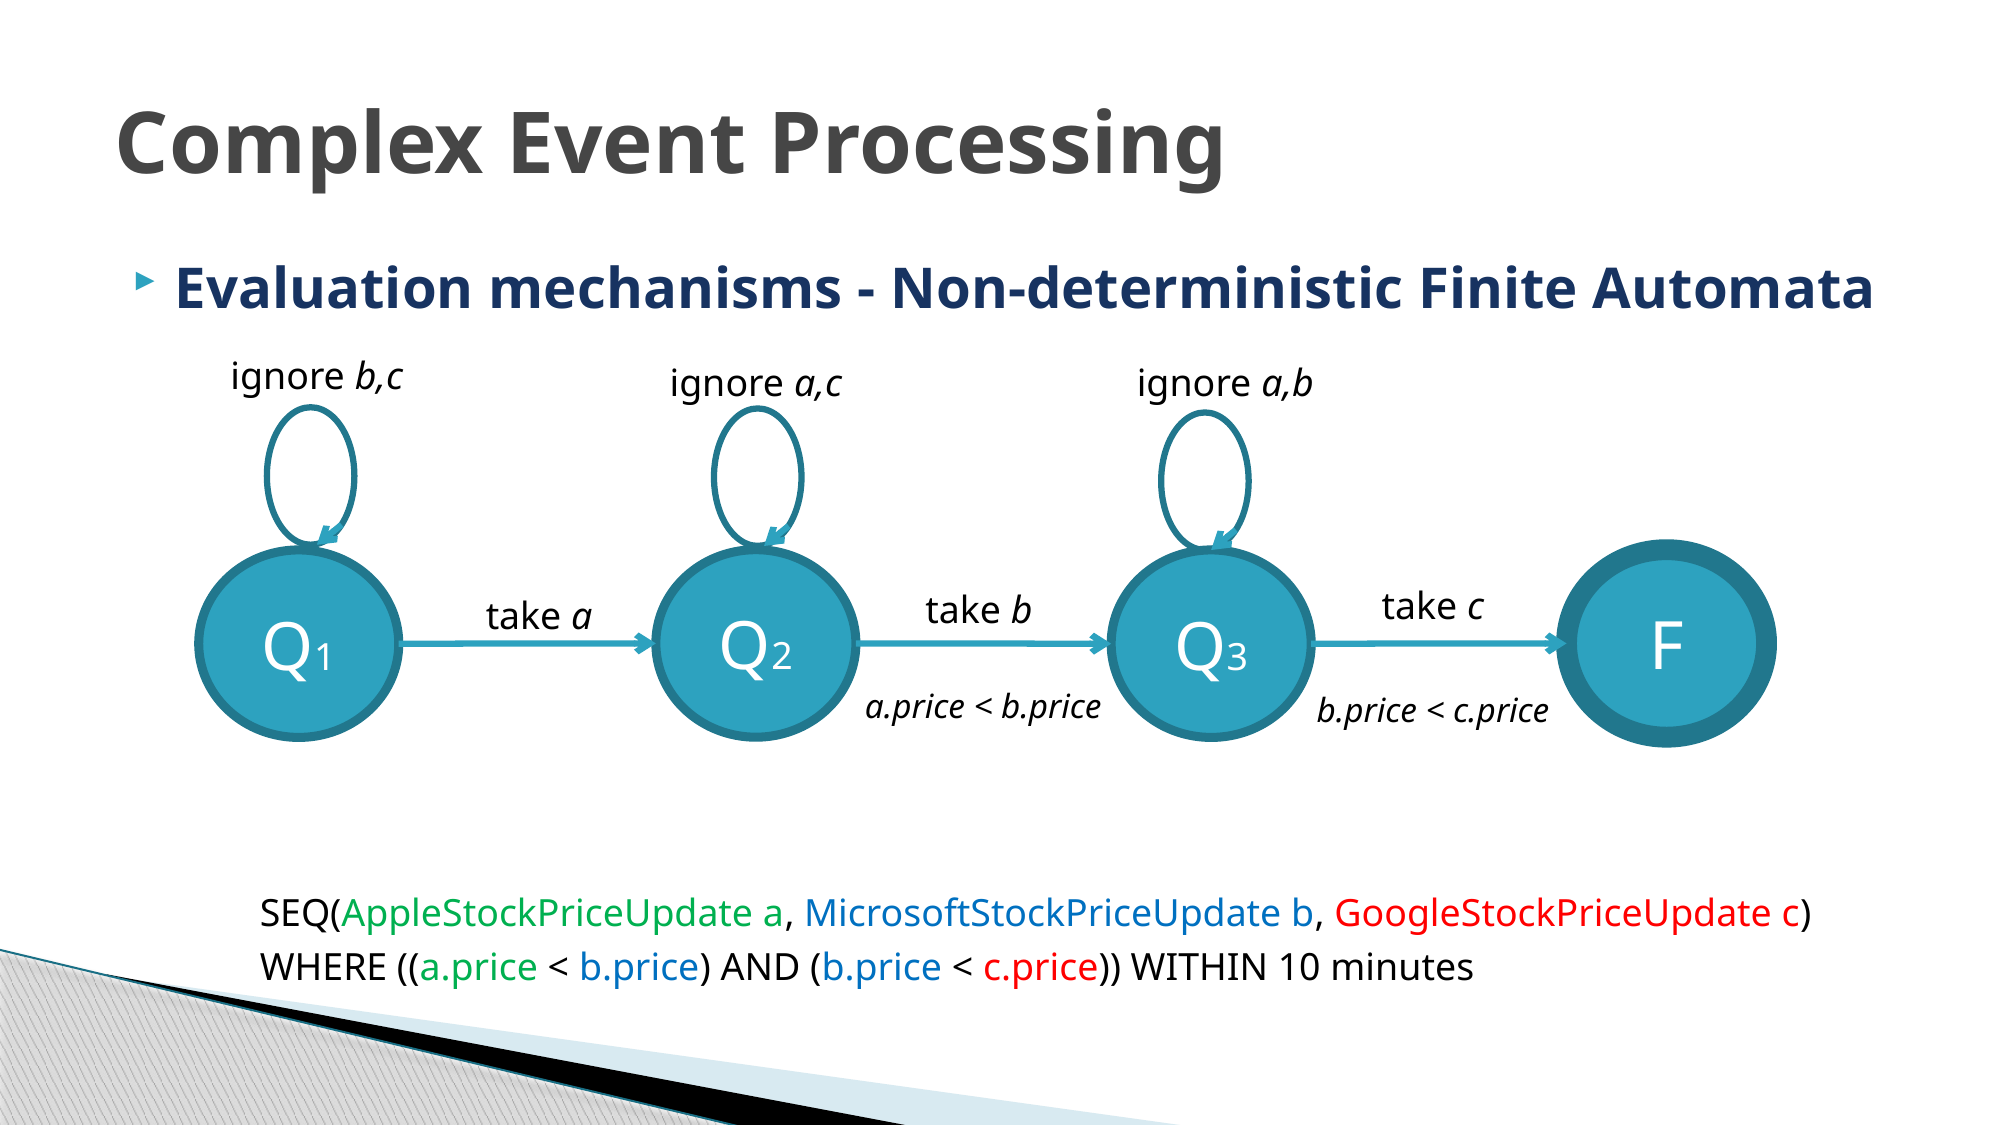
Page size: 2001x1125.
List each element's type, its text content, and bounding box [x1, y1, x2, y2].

text_box SEQ(AppleStockPriceUpdate a, MicrosoftStockPriceUpdate b, GoogleStockPriceUpdate c) WHERE ((a.price < b.price) AND (b.price < c.price)) WITHIN 10 minutes [227, 881, 1876, 1039]
text_box ignore a,c [654, 351, 857, 412]
text_box [1156, 412, 1254, 555]
text_box b.price < c.price [1301, 681, 1565, 737]
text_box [318, 522, 340, 548]
text_box Q2 [651, 546, 861, 742]
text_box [766, 523, 787, 549]
list Evaluation mechanisms - Non-deterministic Finite Automata [99, 243, 1900, 986]
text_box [1213, 527, 1234, 553]
text_box take b [910, 578, 1048, 639]
text_box ignore a,b [1122, 351, 1329, 412]
title Complex Event Processing [99, 45, 1900, 233]
text_box take a [471, 584, 608, 643]
text_box ignore b,c [215, 344, 419, 405]
text_box a.price < b.price [850, 678, 1117, 733]
text_box Q1 [194, 545, 404, 742]
text_box Q3 [1106, 548, 1316, 742]
text_box [262, 405, 359, 550]
text_box [709, 412, 807, 551]
text_box take c [1366, 574, 1500, 635]
text_box F [1562, 545, 1772, 742]
